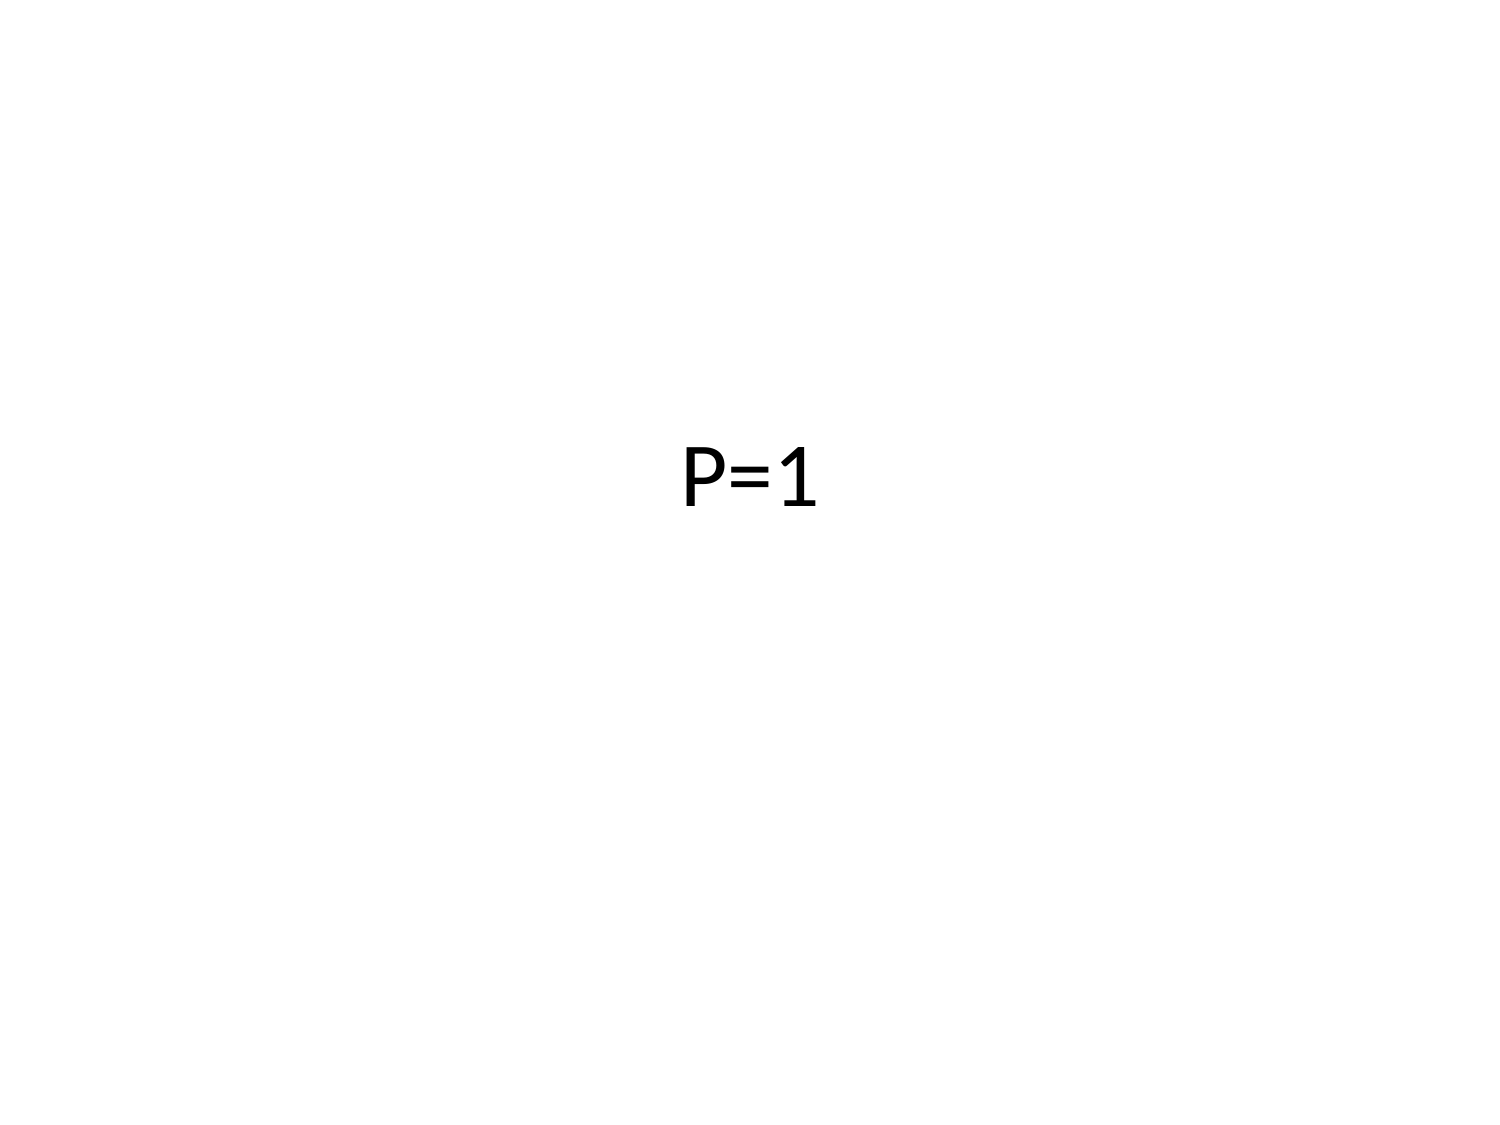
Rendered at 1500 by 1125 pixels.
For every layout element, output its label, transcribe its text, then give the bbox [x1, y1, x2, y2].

title P=1 [112, 349, 1388, 591]
